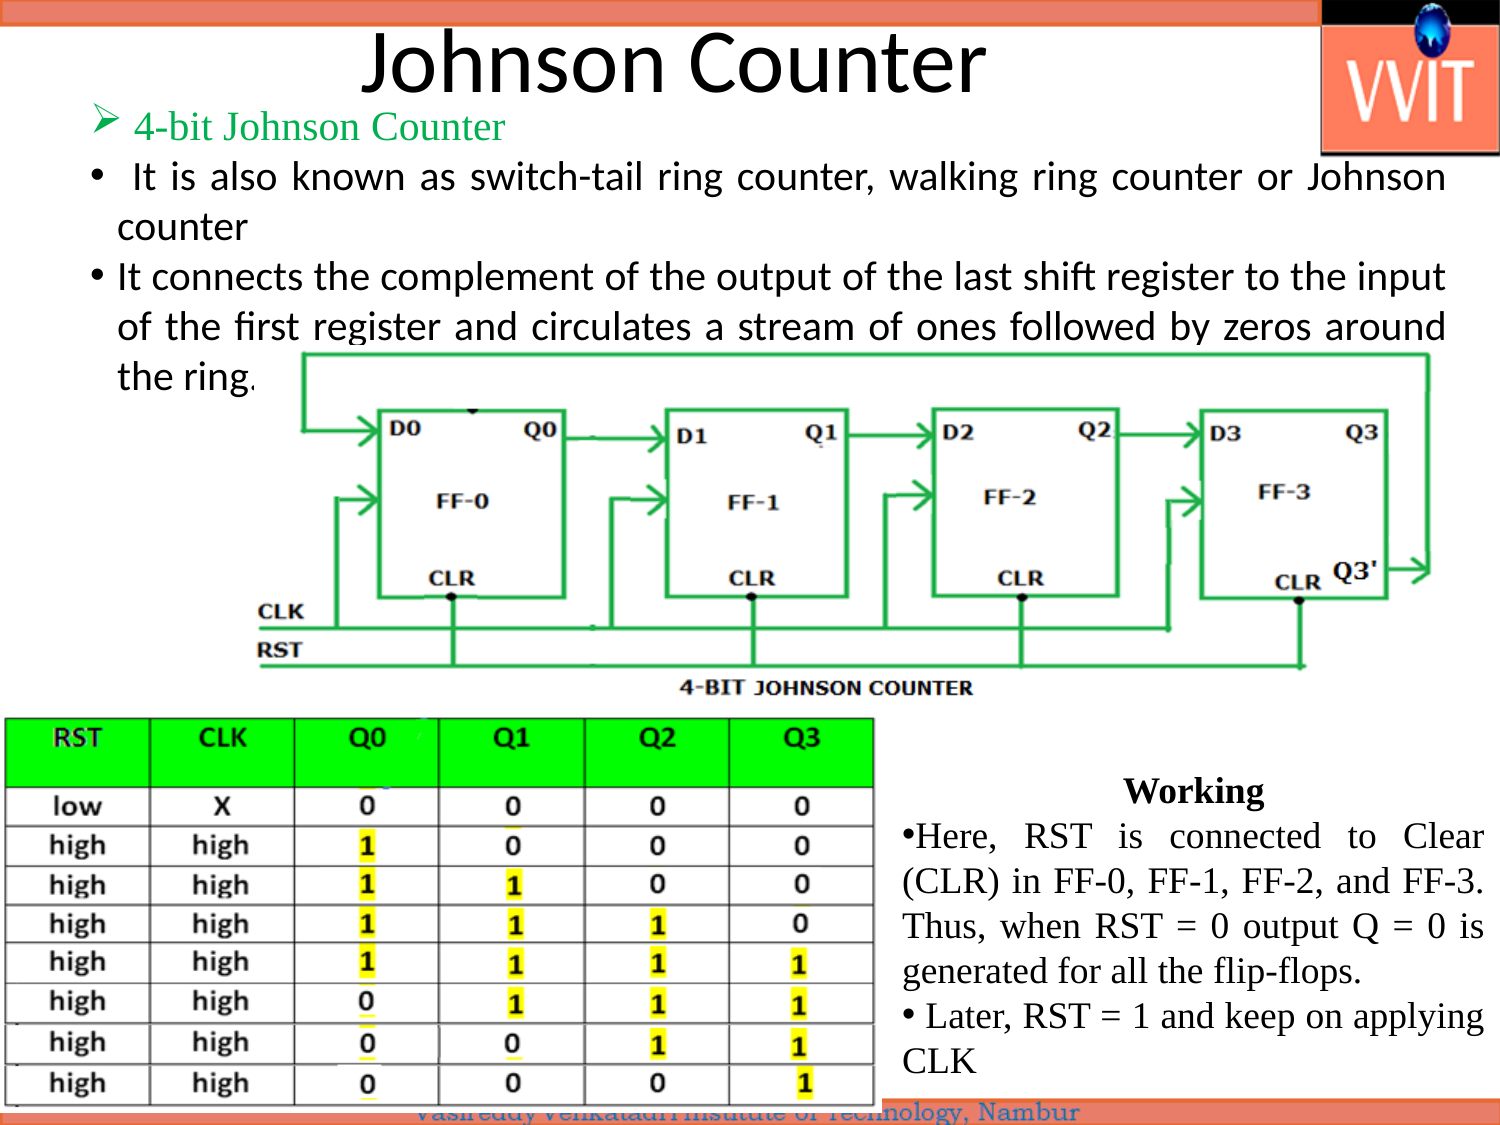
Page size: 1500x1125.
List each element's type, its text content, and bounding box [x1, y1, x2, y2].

text_box 4-bit Johnson Counter It is also known as switch-tail ring counter, walking ring counter or Johnson counter It connects the complement of the output of the last shift register to the input of the first register and circulates a stream of ones followed by zeros around the ring. [75, 66, 1463, 857]
text_box Working Here, RST is connected to Clear (CLR) in FF-0, FF-1, FF-2, and FF-3. Thus, when RST = 0 output Q = 0 is generated for all the flip-flops. Later, RST = 1 and keep on applying CLK [887, 758, 1500, 1125]
picture [1350, 0, 1500, 758]
picture [254, 344, 1451, 701]
title Johnson Counter [0, 0, 1350, 150]
picture [0, 150, 887, 1125]
